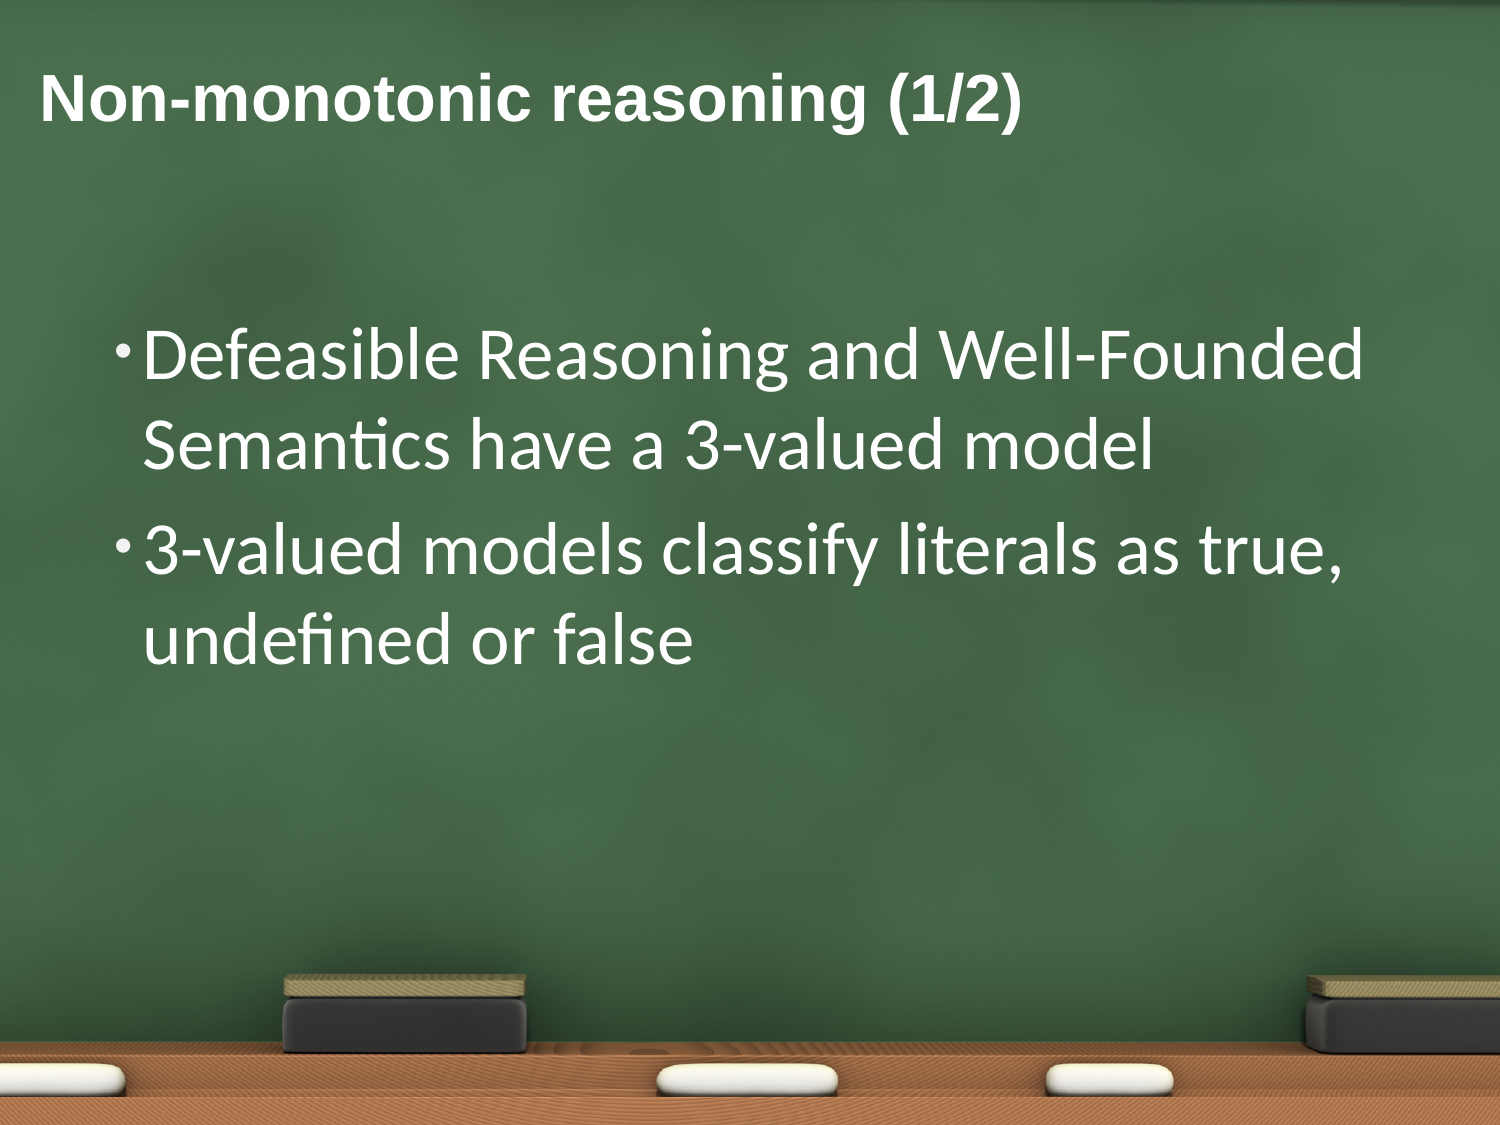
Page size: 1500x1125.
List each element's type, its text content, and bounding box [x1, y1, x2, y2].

text_box Defeasible Reasoning and Well-Founded Semantics have a 3-valued model 3-valued models classify literals as true, undefined or false [24, 212, 1400, 913]
picture [0, 0, 1500, 1125]
title Non-monotonic reasoning (1/2) [24, 82, 1375, 188]
